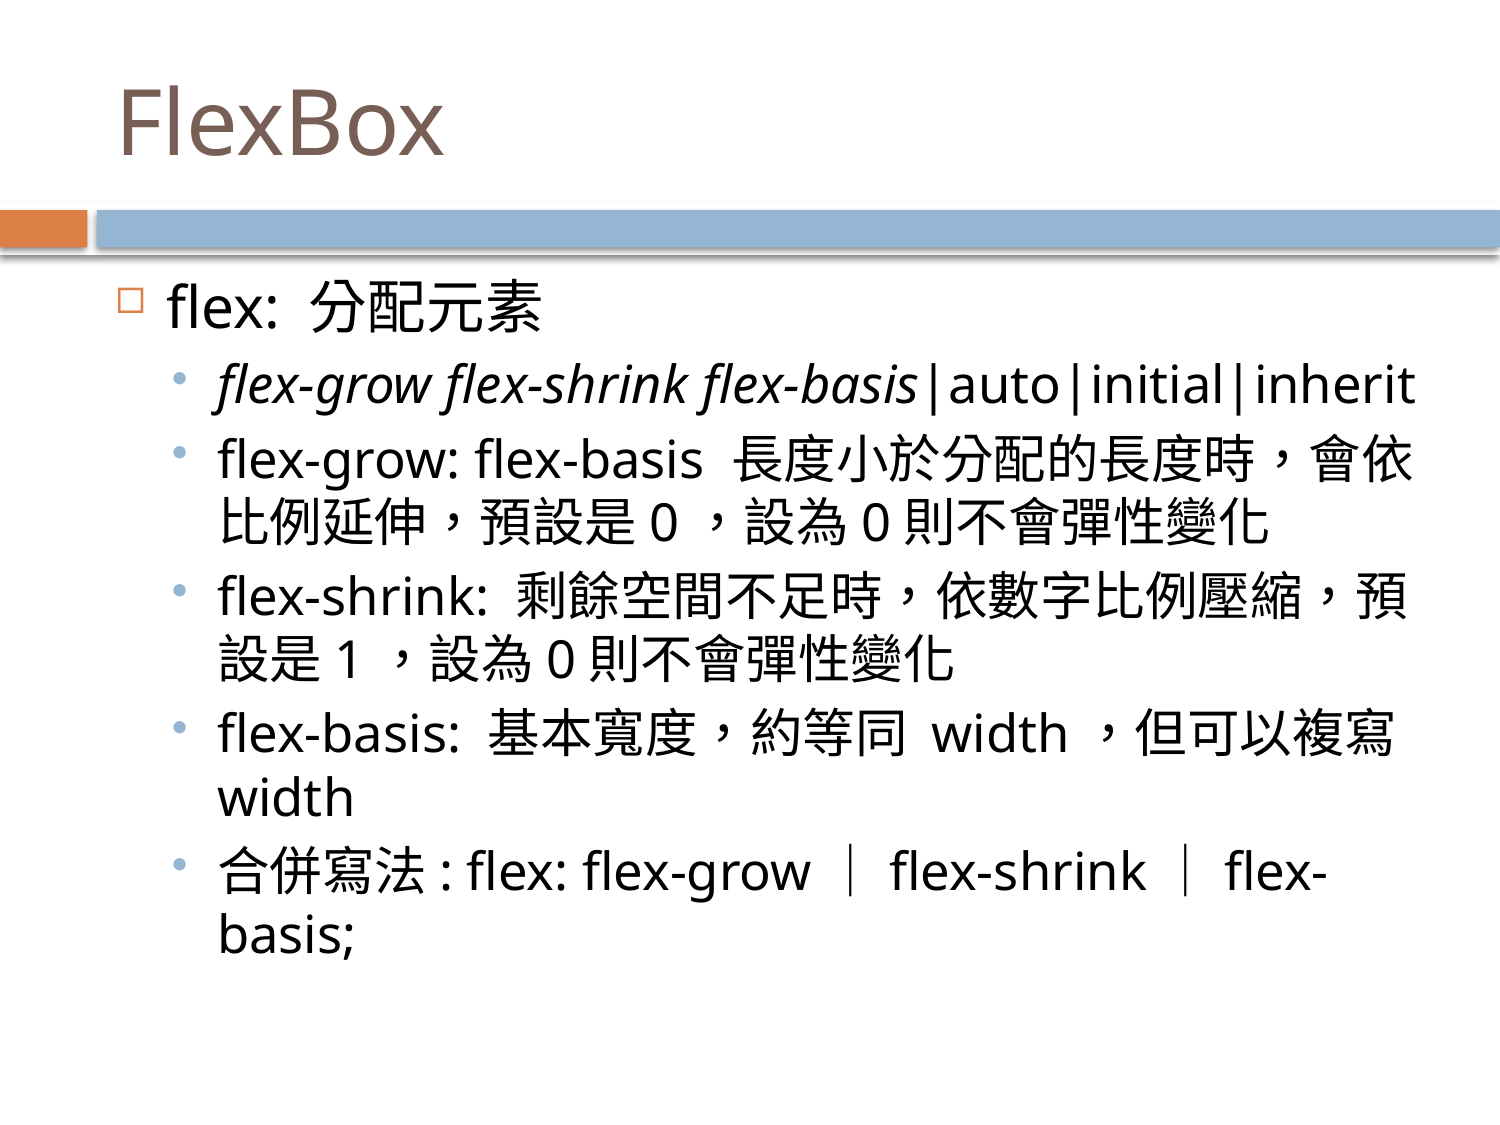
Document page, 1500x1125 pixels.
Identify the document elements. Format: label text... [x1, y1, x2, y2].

list flex: 分配元素 flex-grow flex-shrink flex-basis|auto|initial|inherit flex-grow: flex-basis 長度小於分配的長度時，會依比例延伸，預設是0，設為0則不會彈性變化 flex-shrink: 剩餘空間不足時，依數字比例壓縮，預設是1，設為0則不會彈性變化 flex-basis: 基本寬度，約等同 width，但可以複寫 width 合併寫法: flex: flex-grow｜flex-shrink｜flex-basis; [100, 262, 1438, 1000]
title FlexBox [100, 37, 1438, 200]
